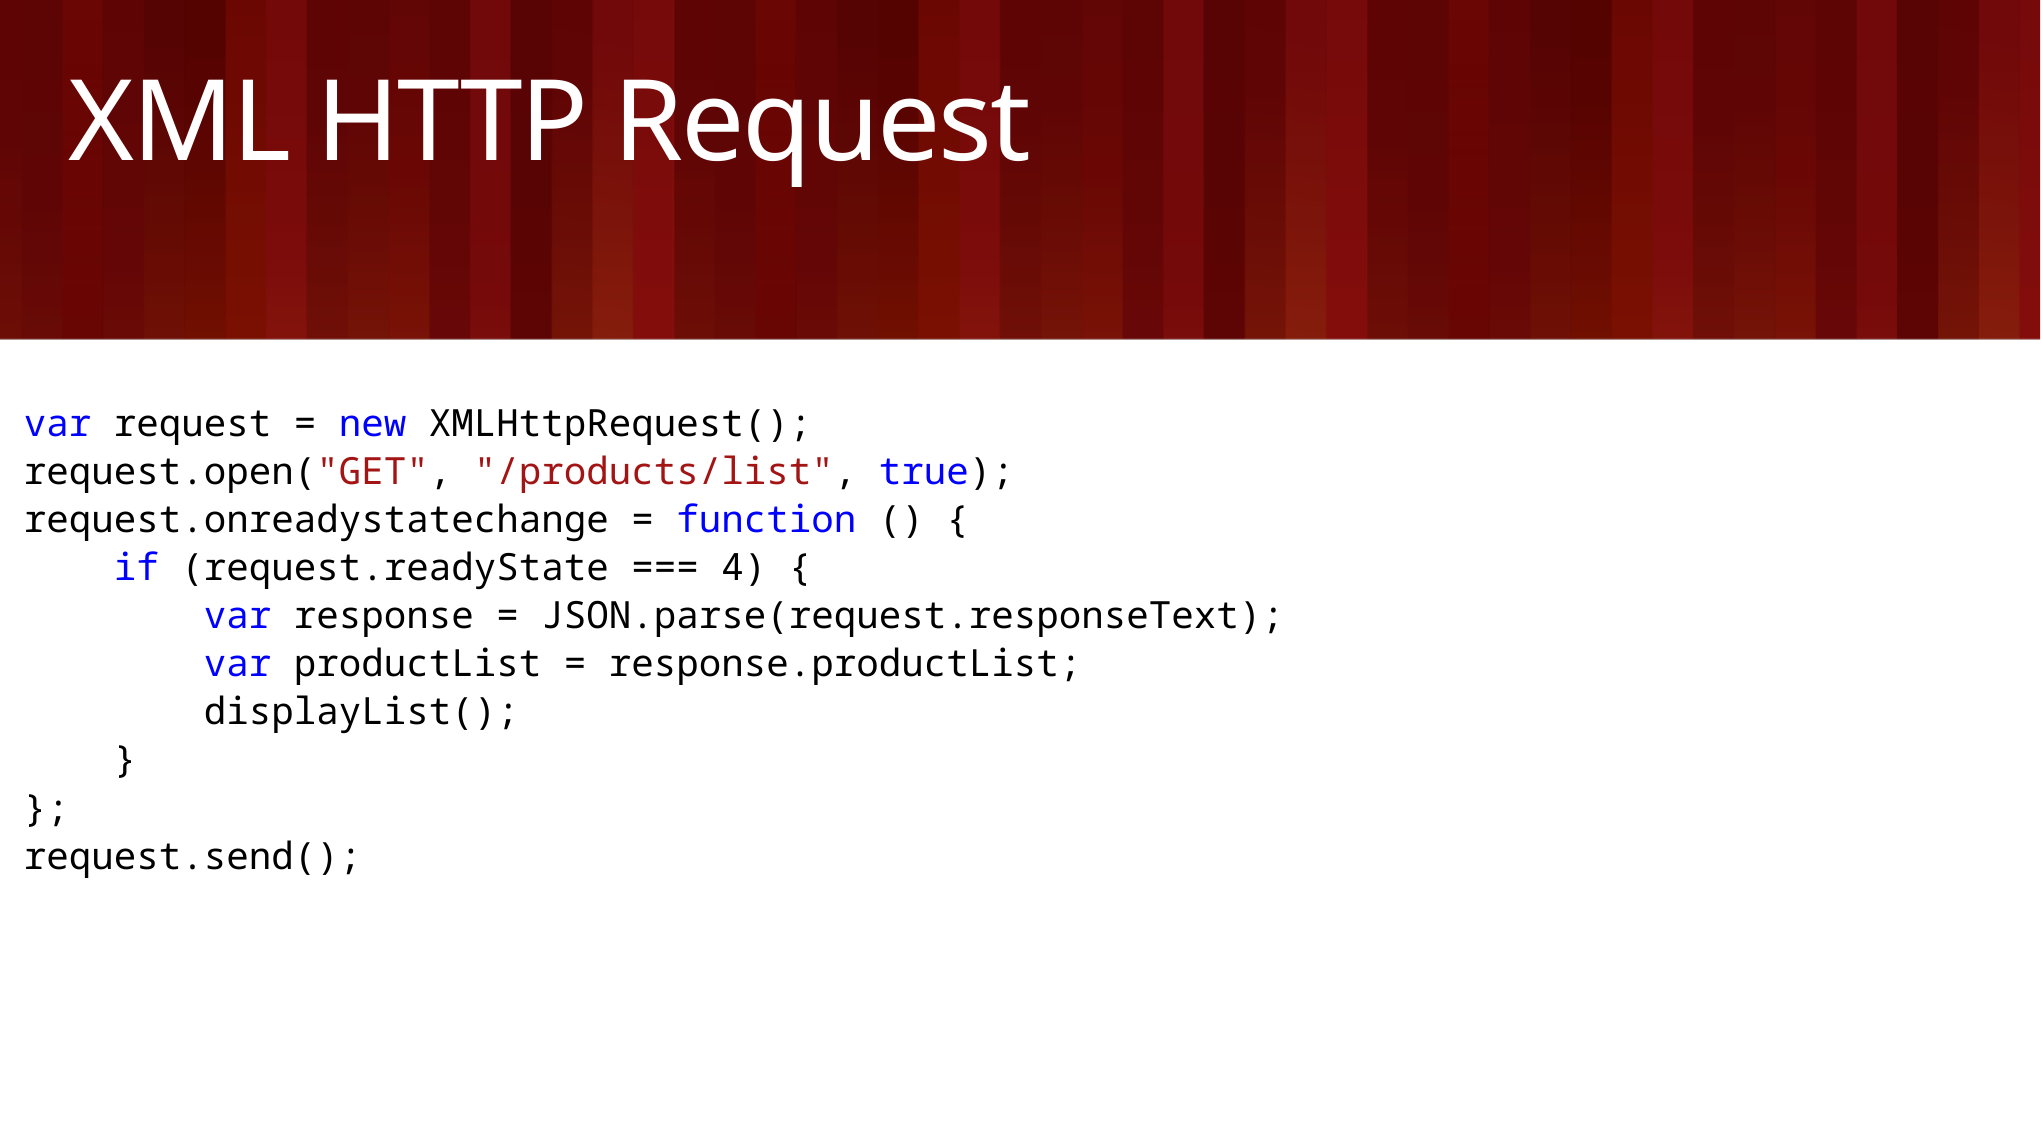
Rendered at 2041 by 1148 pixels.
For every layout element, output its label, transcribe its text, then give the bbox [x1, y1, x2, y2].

list var request = new XMLHttpRequest(); request.open("GET", "/products/list", true); request.onreadystatechange = function () { if (request.readyState === 4) { var response = JSON.parse(request.responseText); var productList = response.productList; displayList(); } }; request.send(); [0, 380, 1763, 1034]
picture [0, 0, 2041, 1148]
title XML HTTP Request [45, 48, 1996, 199]
